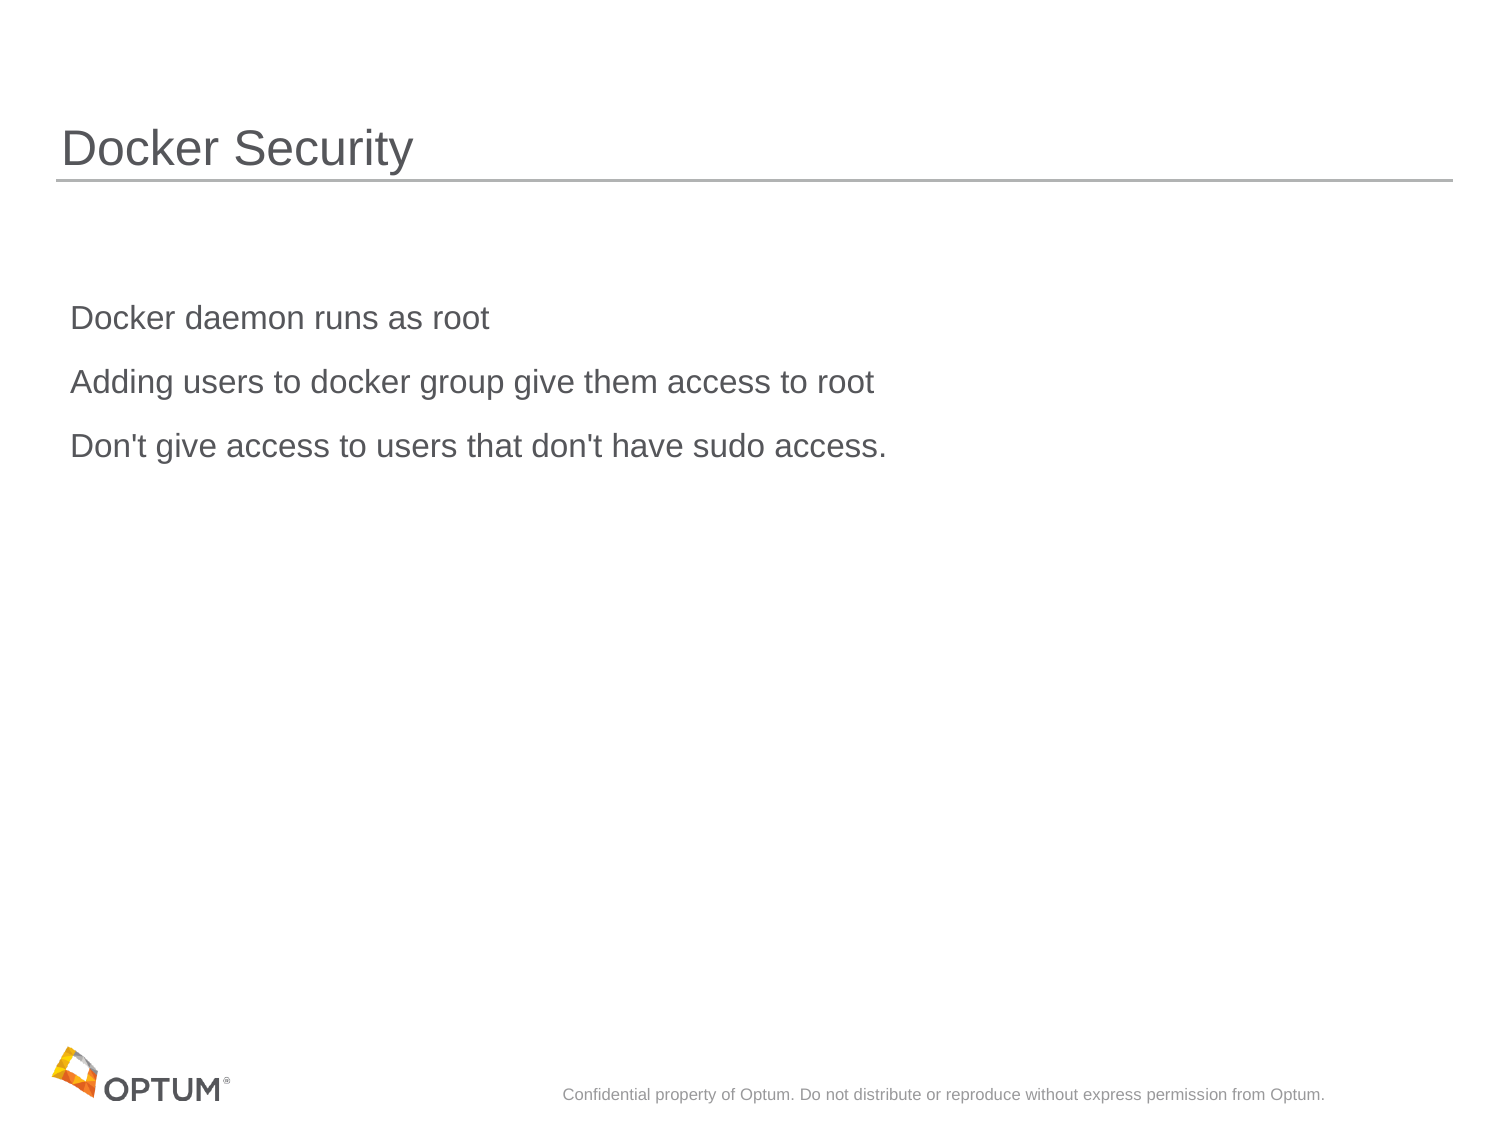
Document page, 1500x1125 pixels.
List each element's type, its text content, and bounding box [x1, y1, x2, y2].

footer Confidential property of Optum. Do not distribute or reproduce without express permission from Optum. [508, 1064, 1381, 1124]
list Docker daemon runs as root Adding users to docker group give them access to root Don't give access to users that don't have sudo access. [60, 299, 1454, 968]
picture [50, 1044, 231, 1101]
title Docker Security [60, 0, 1454, 177]
